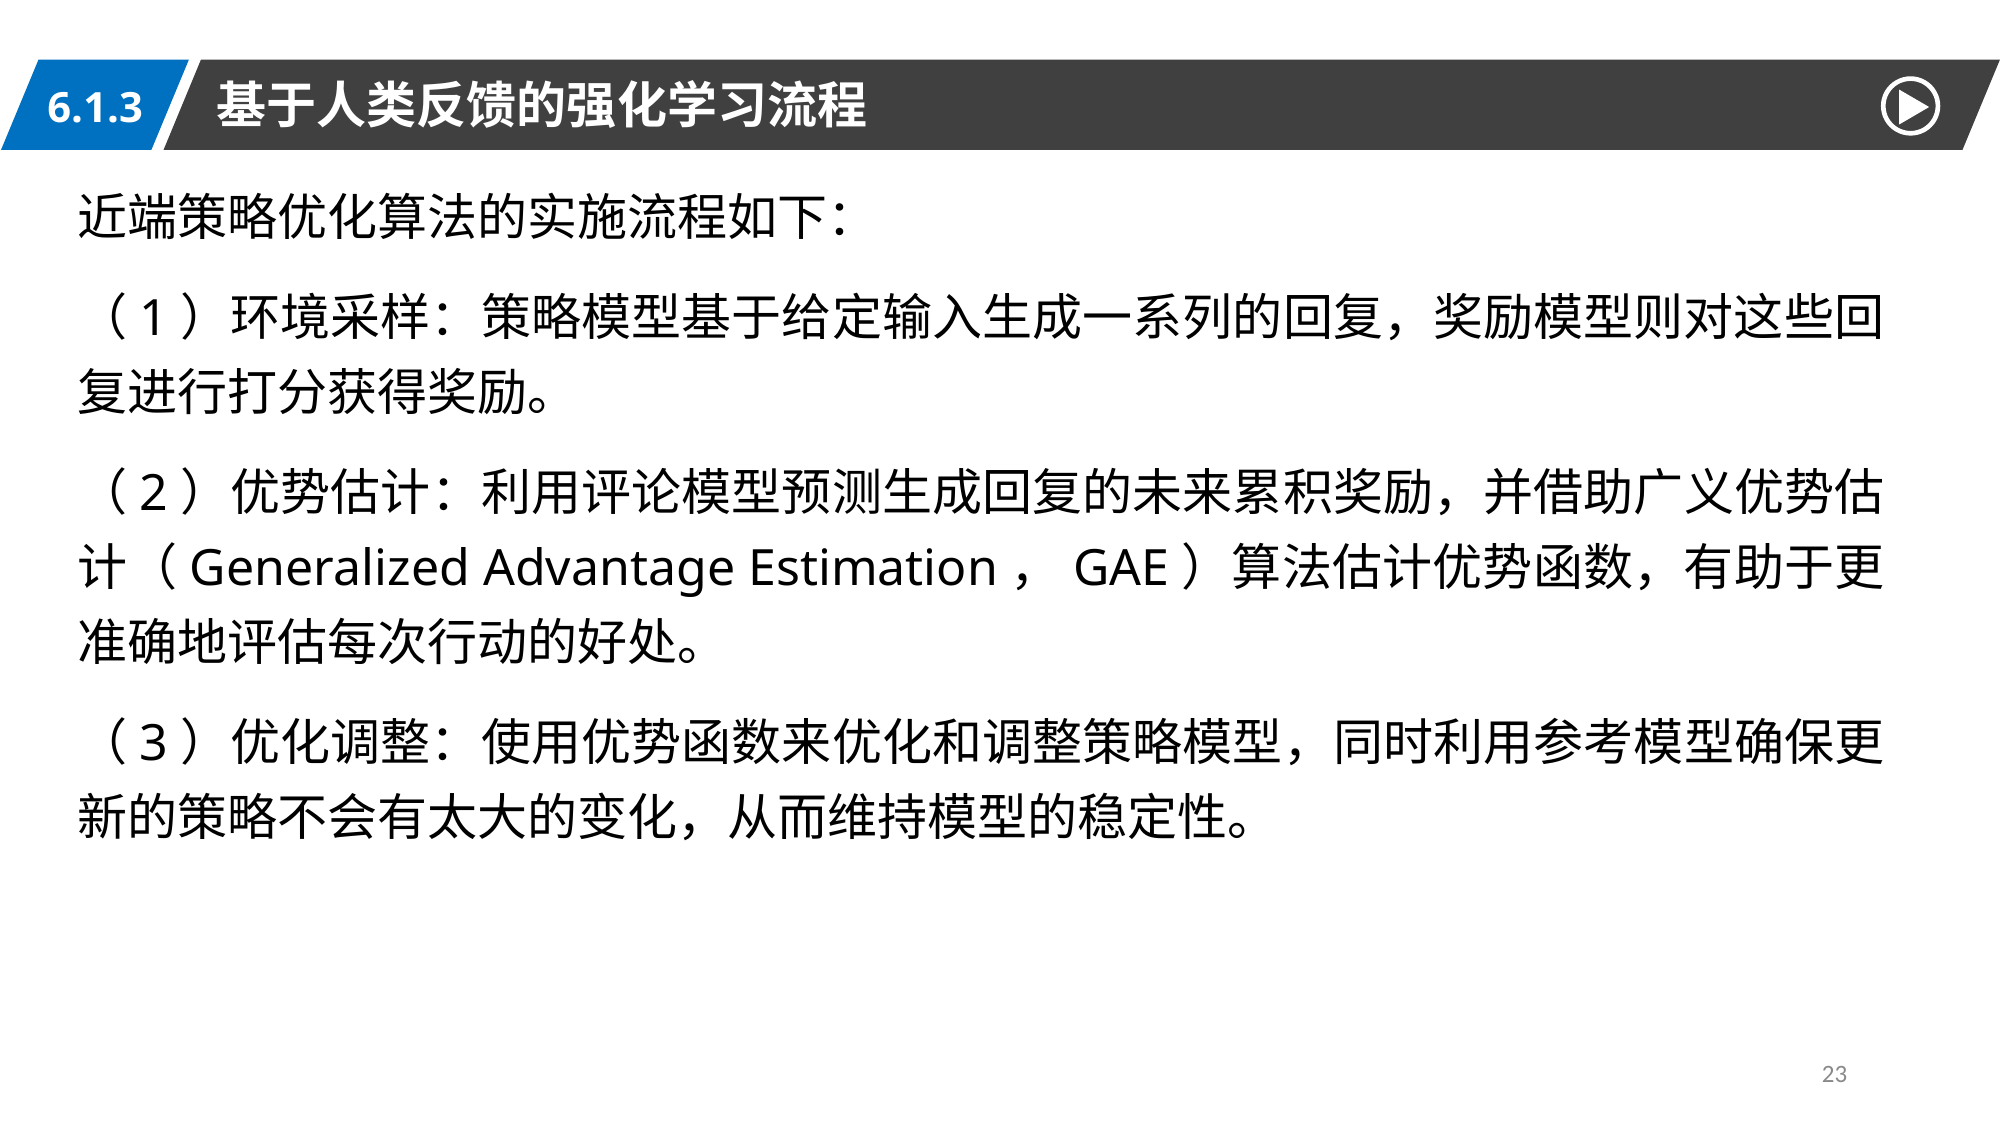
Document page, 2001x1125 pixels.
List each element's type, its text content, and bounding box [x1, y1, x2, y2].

text_box 6.1.3 [26, 73, 164, 138]
text_box [163, 59, 2000, 150]
text_box 基于人类反馈的强化学习流程 [202, 66, 882, 142]
text_box [1, 89, 157, 150]
slide_number 23 [1412, 1042, 1863, 1103]
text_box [1883, 78, 1939, 134]
text_box 近端策略优化算法的实施流程如下： （1）环境采样：策略模型基于给定输入生成一系列的回复，奖励模型则对这些回复进行打分获得奖励。 （2）优势估计：利用评论模型预测生成回复的未来累积奖励，并借助广义优势估计（Generalized Advantage Estimation，GAE）算法估计优势函数，有助于更准确地评估每次行动的好处。 （3）优化调整：使用优势函数来优化和调整策略模型，同时利用参考模型确保更新的策略不会有太大的变化，从而维持模型的稳定性。 [62, 163, 1900, 854]
text_box [32, 59, 189, 120]
